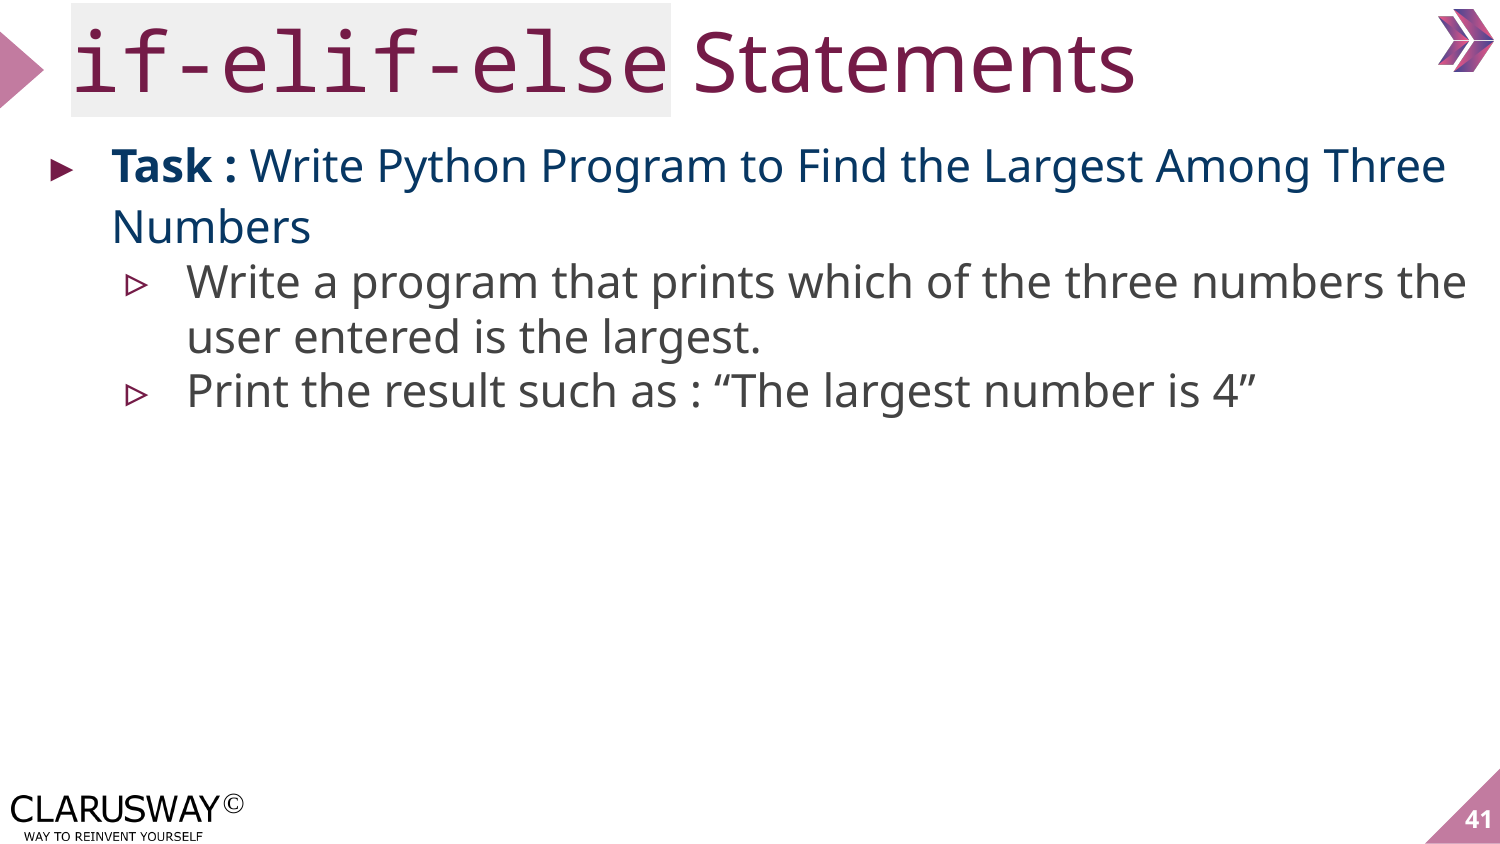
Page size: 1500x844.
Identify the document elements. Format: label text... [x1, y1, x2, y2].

picture [1438, 9, 1494, 72]
picture [11, 795, 220, 841]
slide_number ‹#› [1418, 760, 1494, 838]
title if-elif-else Statements [70, 28, 1376, 131]
subtitle Task : Write Python Program to Find the Largest Among Three Numbers Write a program that prints which of the three numbers the user entered is the largest. Print the result such as : “The largest number is 4” [36, 131, 1474, 465]
